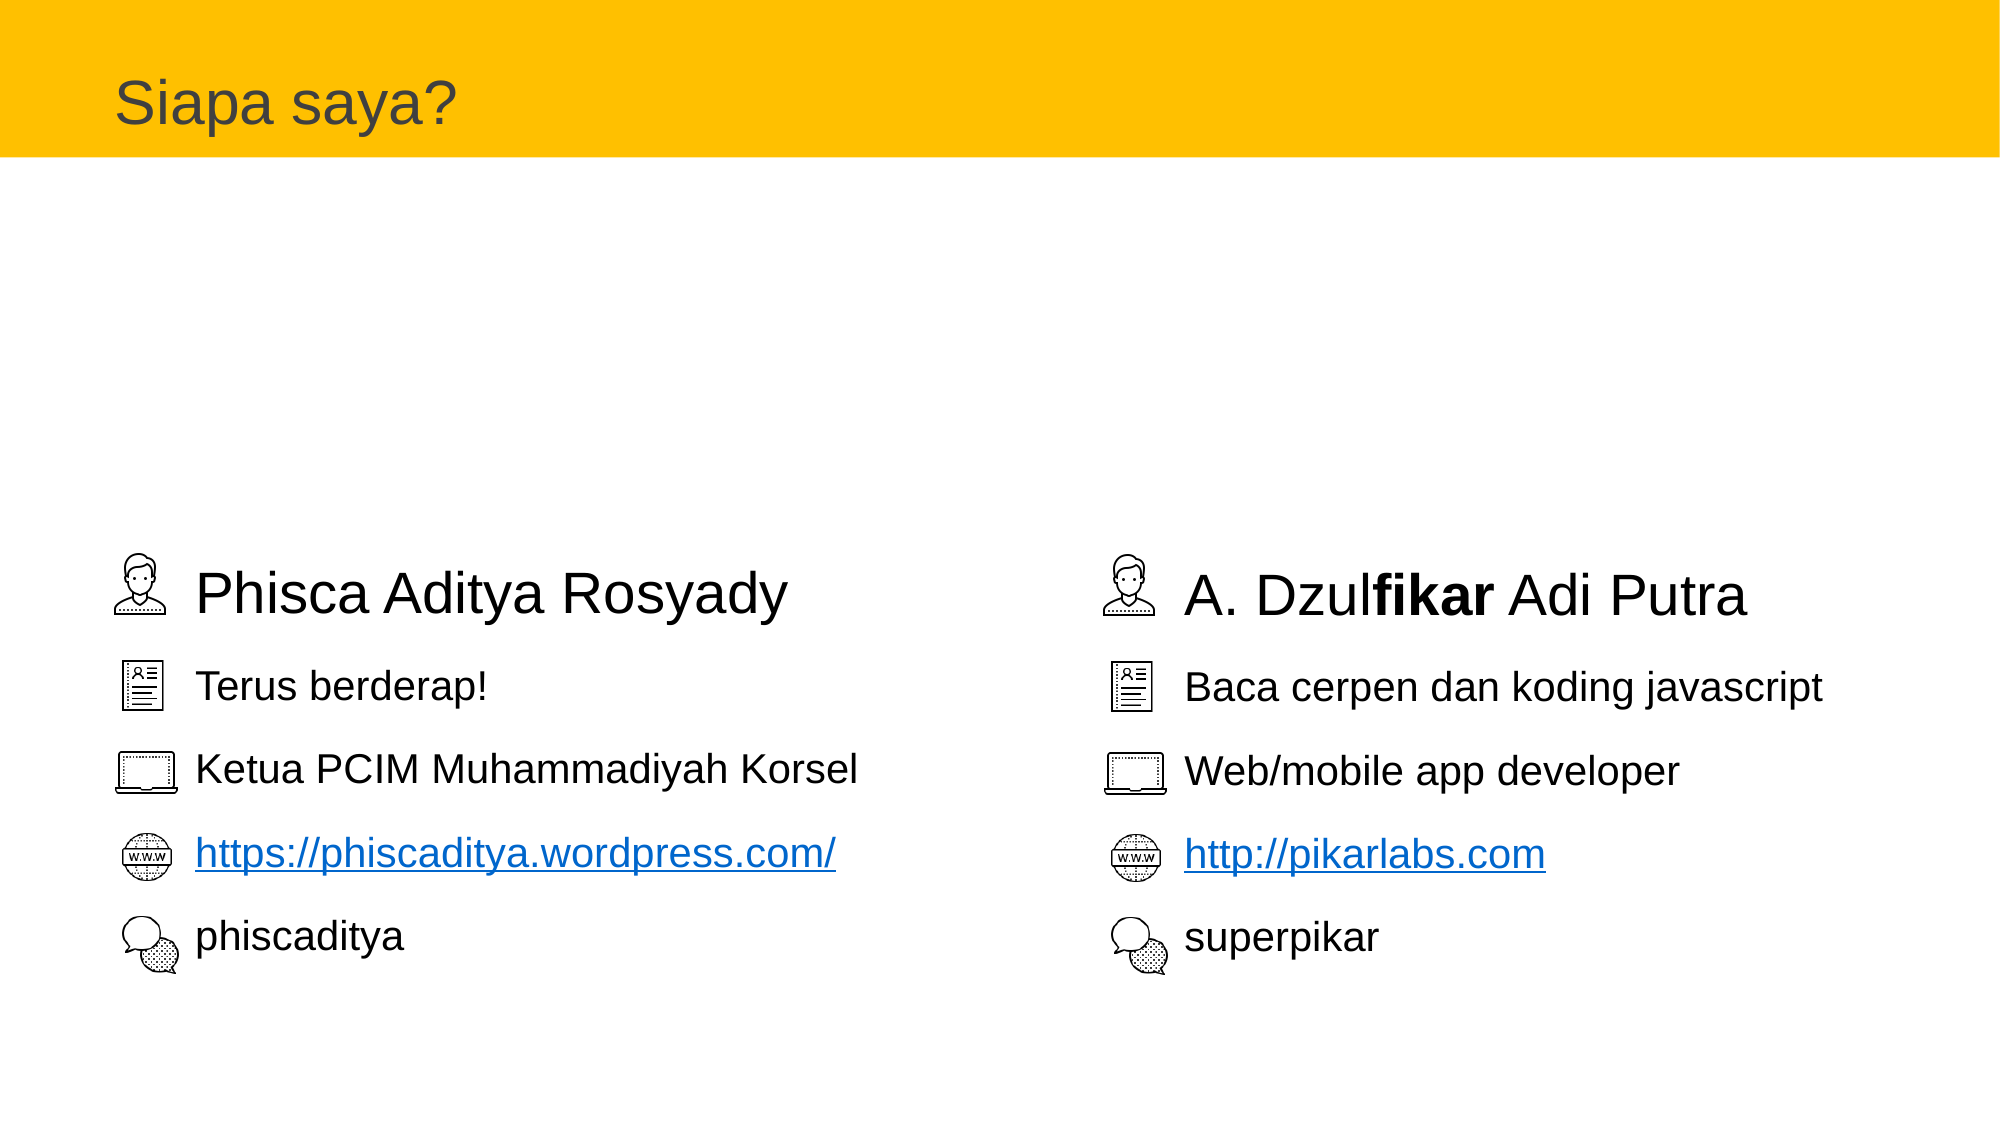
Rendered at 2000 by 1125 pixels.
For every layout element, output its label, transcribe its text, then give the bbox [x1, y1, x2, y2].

text_box Phisca Aditya Rosyady Terus berderap! Ketua PCIM Muhammadiyah Korsel https://phiscaditya.wordpress.com/ phiscaditya [99, 451, 917, 956]
picture [113, 825, 179, 886]
picture [1097, 650, 1166, 718]
title Siapa saya? [99, 44, 1900, 155]
picture [113, 908, 190, 981]
picture [99, 538, 179, 624]
list A. Dzulfikar Adi Putra Baca cerpen dan koding javascript Web/mobile app developer http://pikarlabs.com superpikar [1088, 452, 1956, 957]
picture [1089, 539, 1168, 626]
picture [1093, 742, 1177, 800]
picture [104, 741, 188, 799]
picture [108, 649, 177, 717]
picture [1102, 909, 1179, 982]
picture [1102, 826, 1168, 887]
